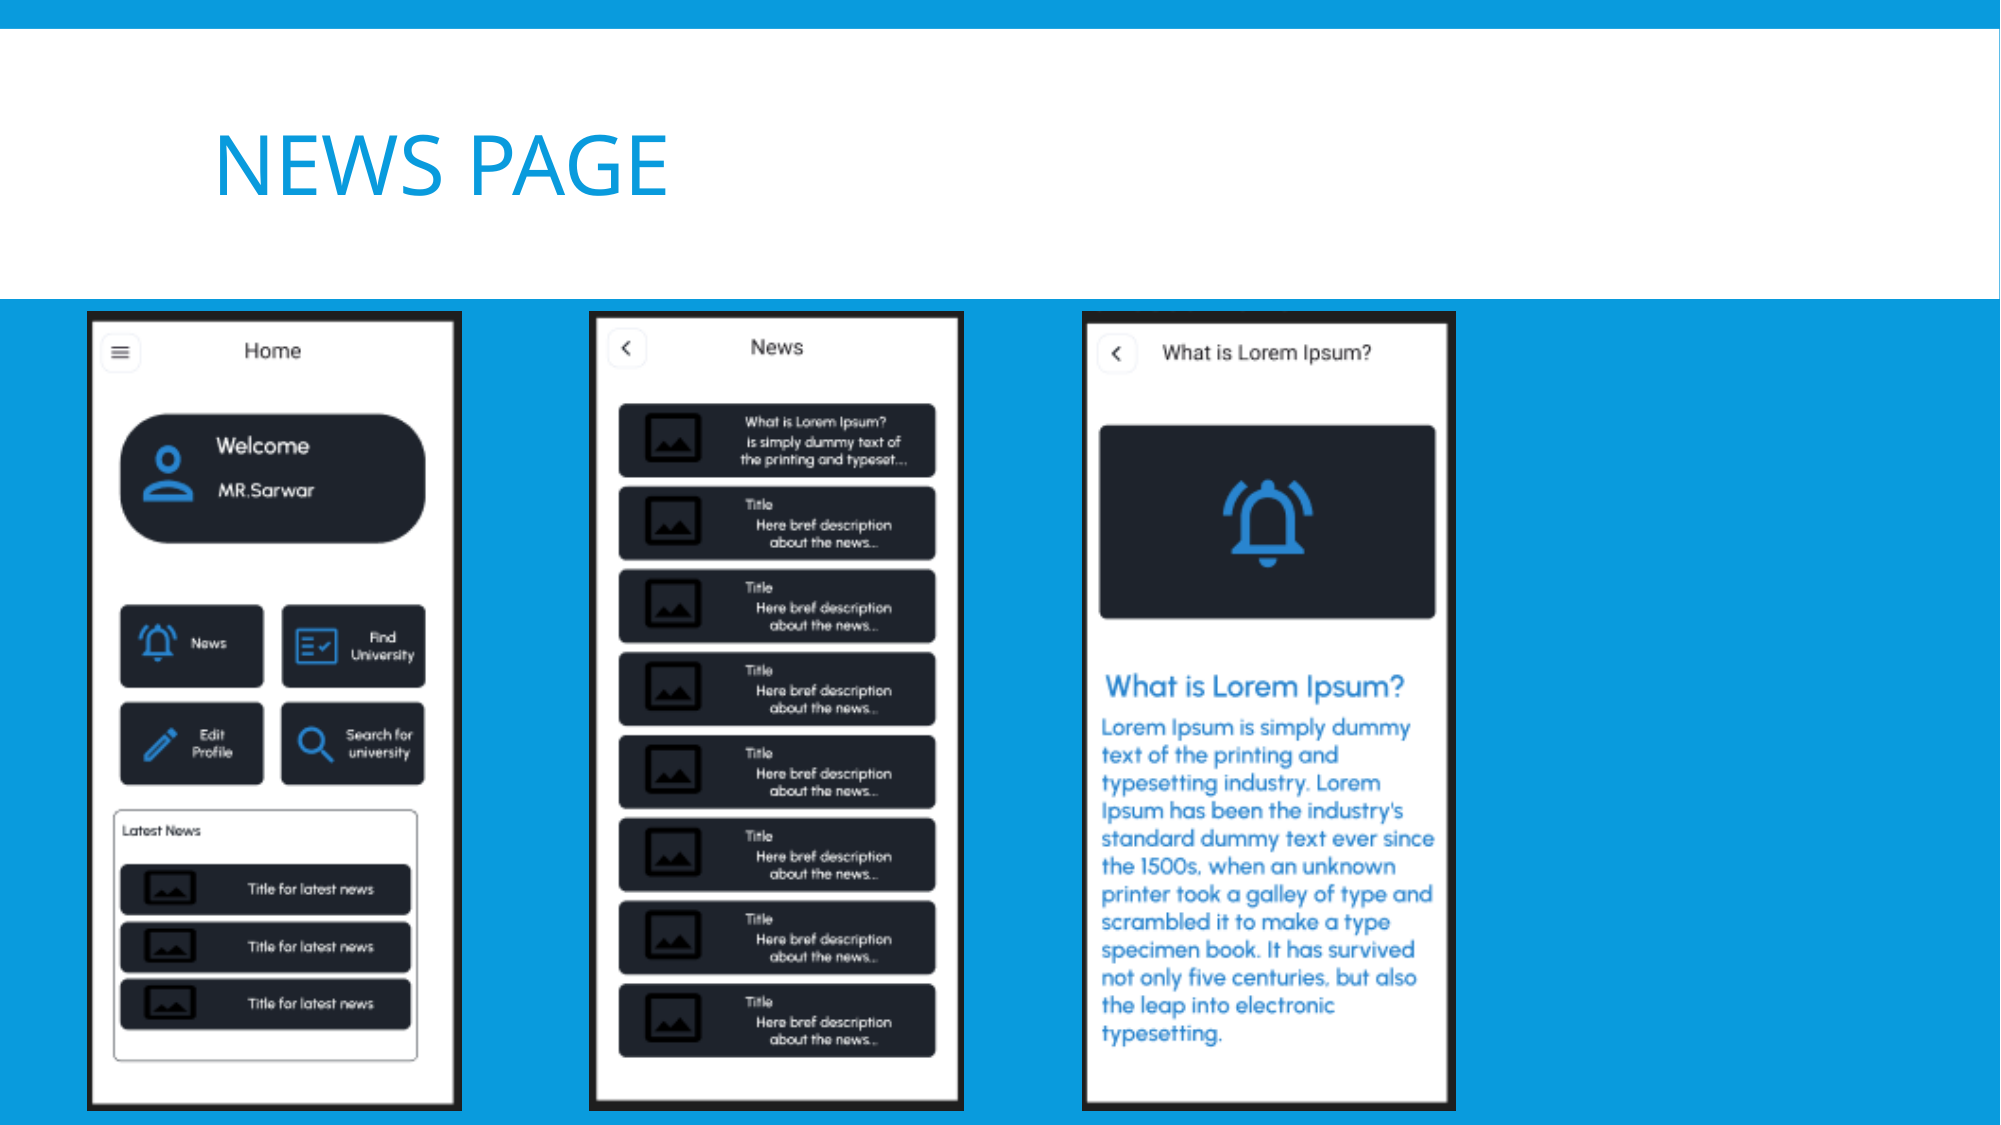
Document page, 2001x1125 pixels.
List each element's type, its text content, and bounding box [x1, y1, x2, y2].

picture [88, 312, 461, 1110]
picture [1083, 312, 1455, 1110]
title News page [197, 46, 1803, 295]
picture [590, 312, 963, 1110]
